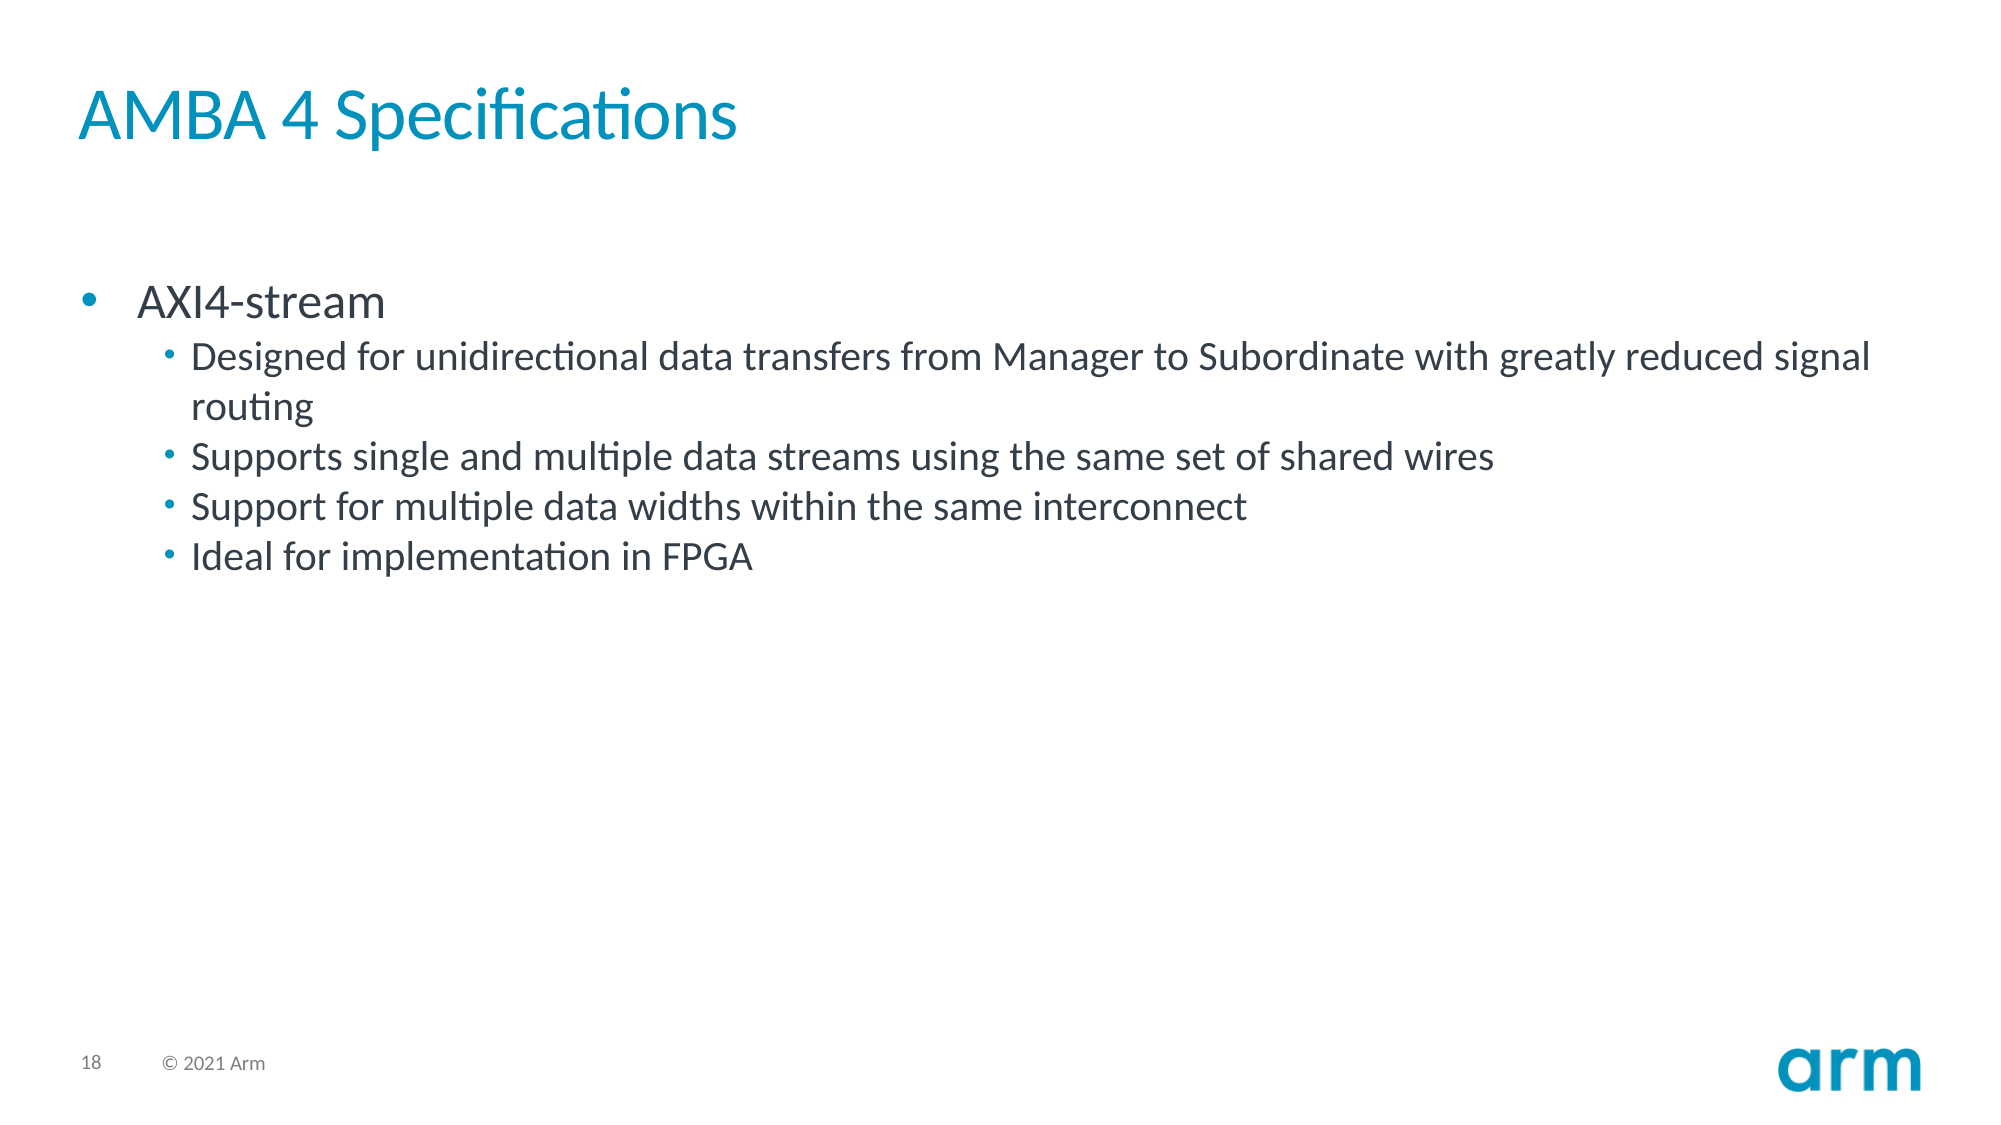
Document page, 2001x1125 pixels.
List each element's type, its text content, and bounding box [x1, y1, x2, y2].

title AMBA 4 Specifications [78, 78, 1922, 186]
list AXI4-stream Designed for unidirectional data transfers from Manager to Subordinate with greatly reduced signal routing Supports single and multiple data streams using the same set of shared wires Support for multiple data widths within the same interconnect Ideal for implementation in FPGA [80, 268, 1915, 940]
picture [1777, 1047, 1922, 1093]
